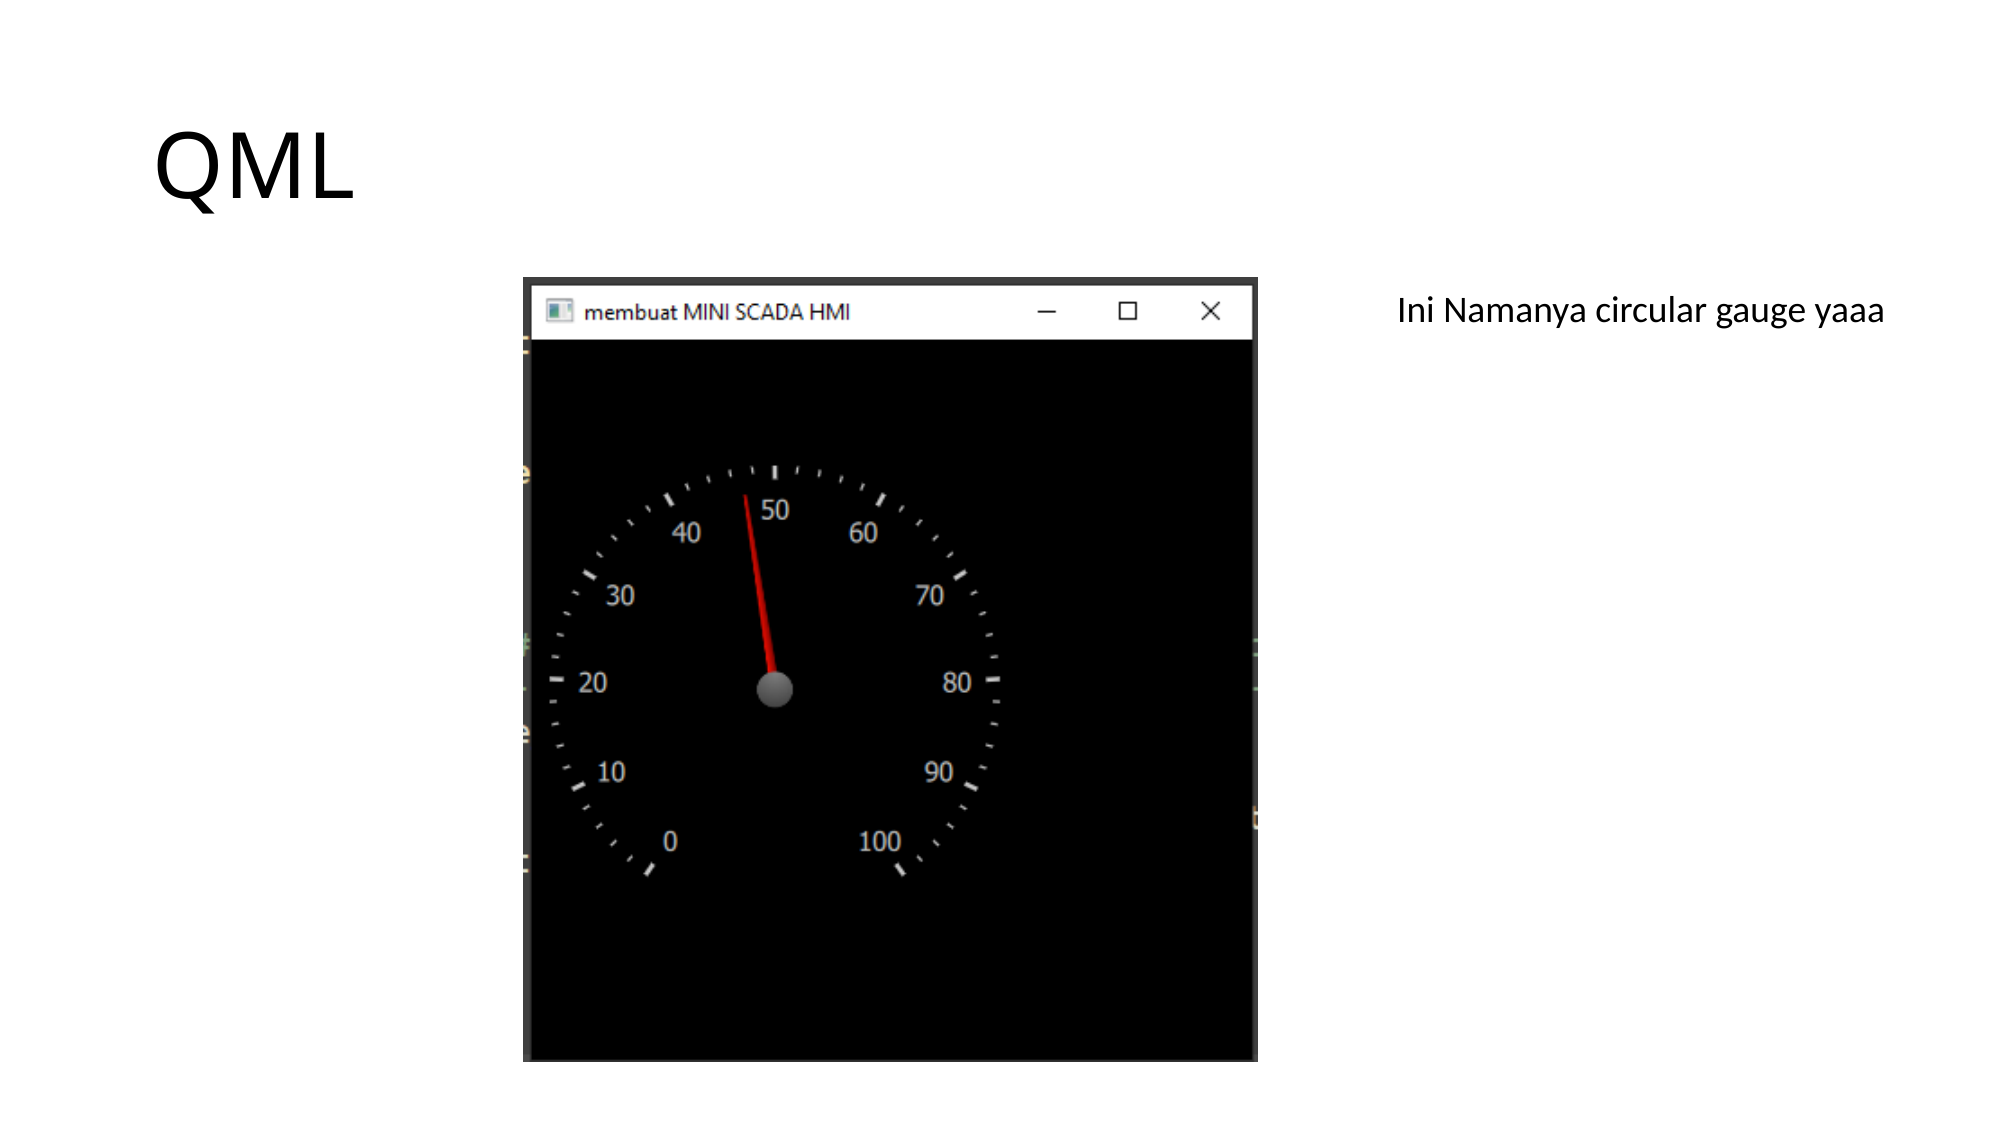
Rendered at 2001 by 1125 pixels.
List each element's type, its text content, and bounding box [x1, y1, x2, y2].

title QML [137, 59, 1863, 278]
text_box Ini Namanya circular gauge yaaa [1382, 277, 1901, 337]
picture [523, 277, 1258, 1062]
